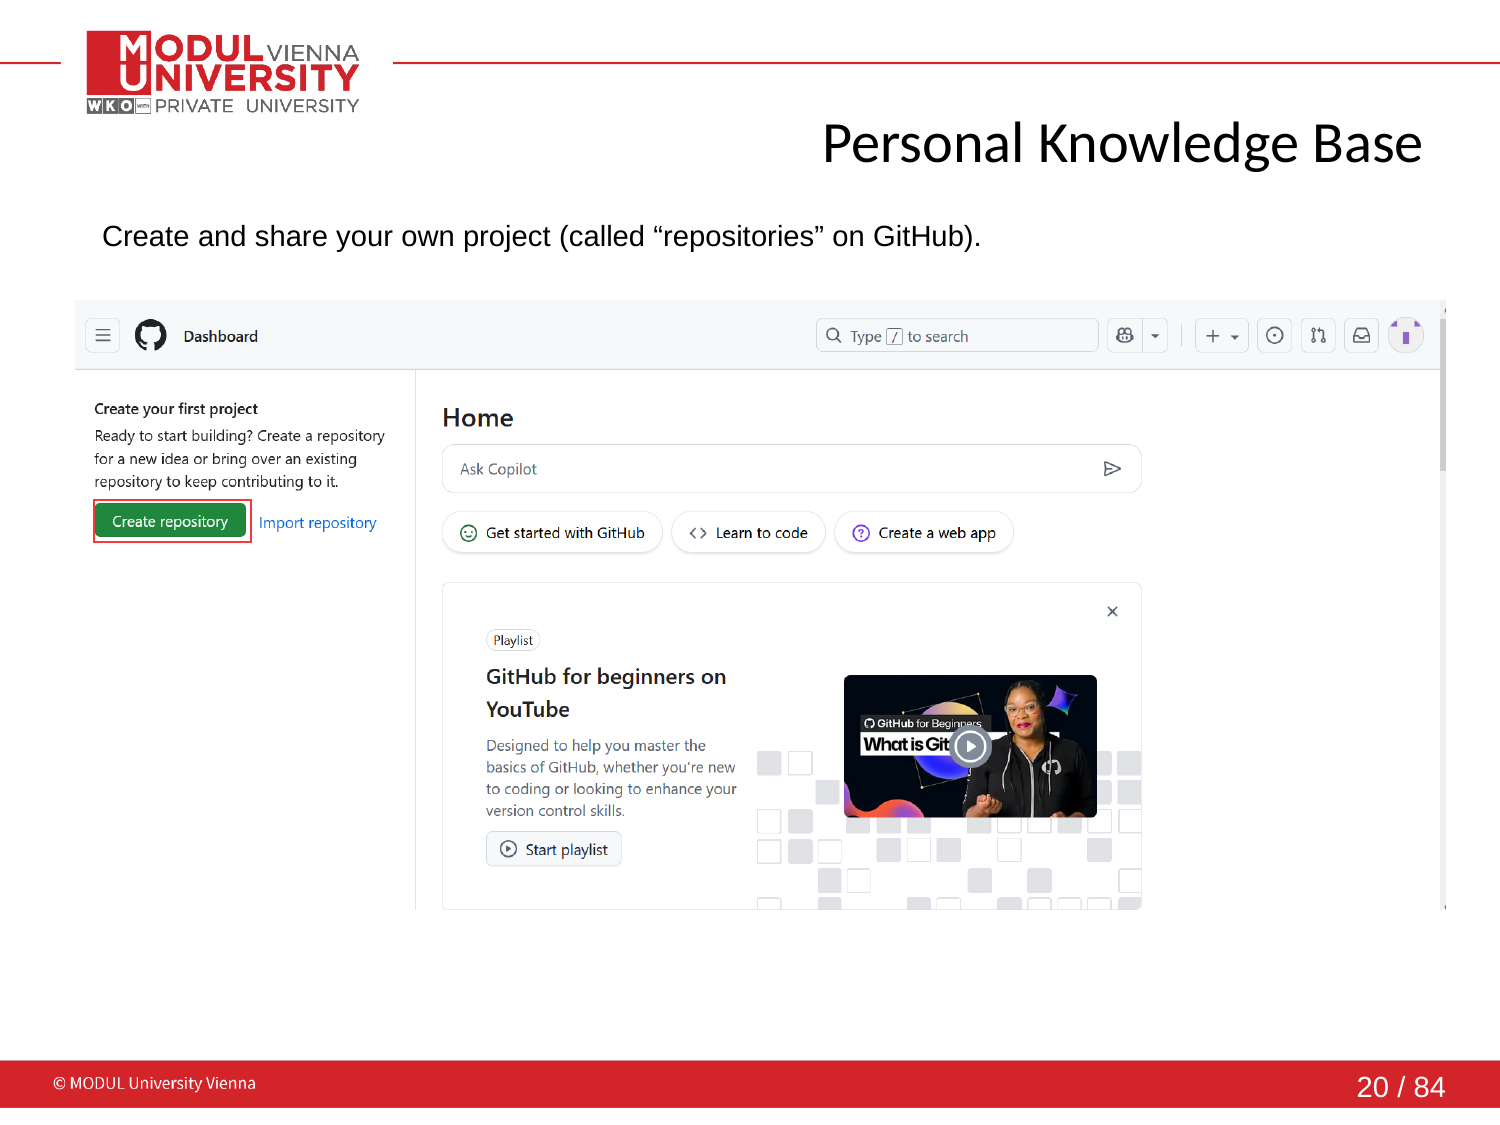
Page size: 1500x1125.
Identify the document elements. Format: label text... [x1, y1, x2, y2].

picture [0, 0, 1500, 1125]
list Create and share your own project (called “repositories” on GitHub). [26, 186, 1474, 283]
title Personal Knowledge Base [51, 45, 1439, 186]
